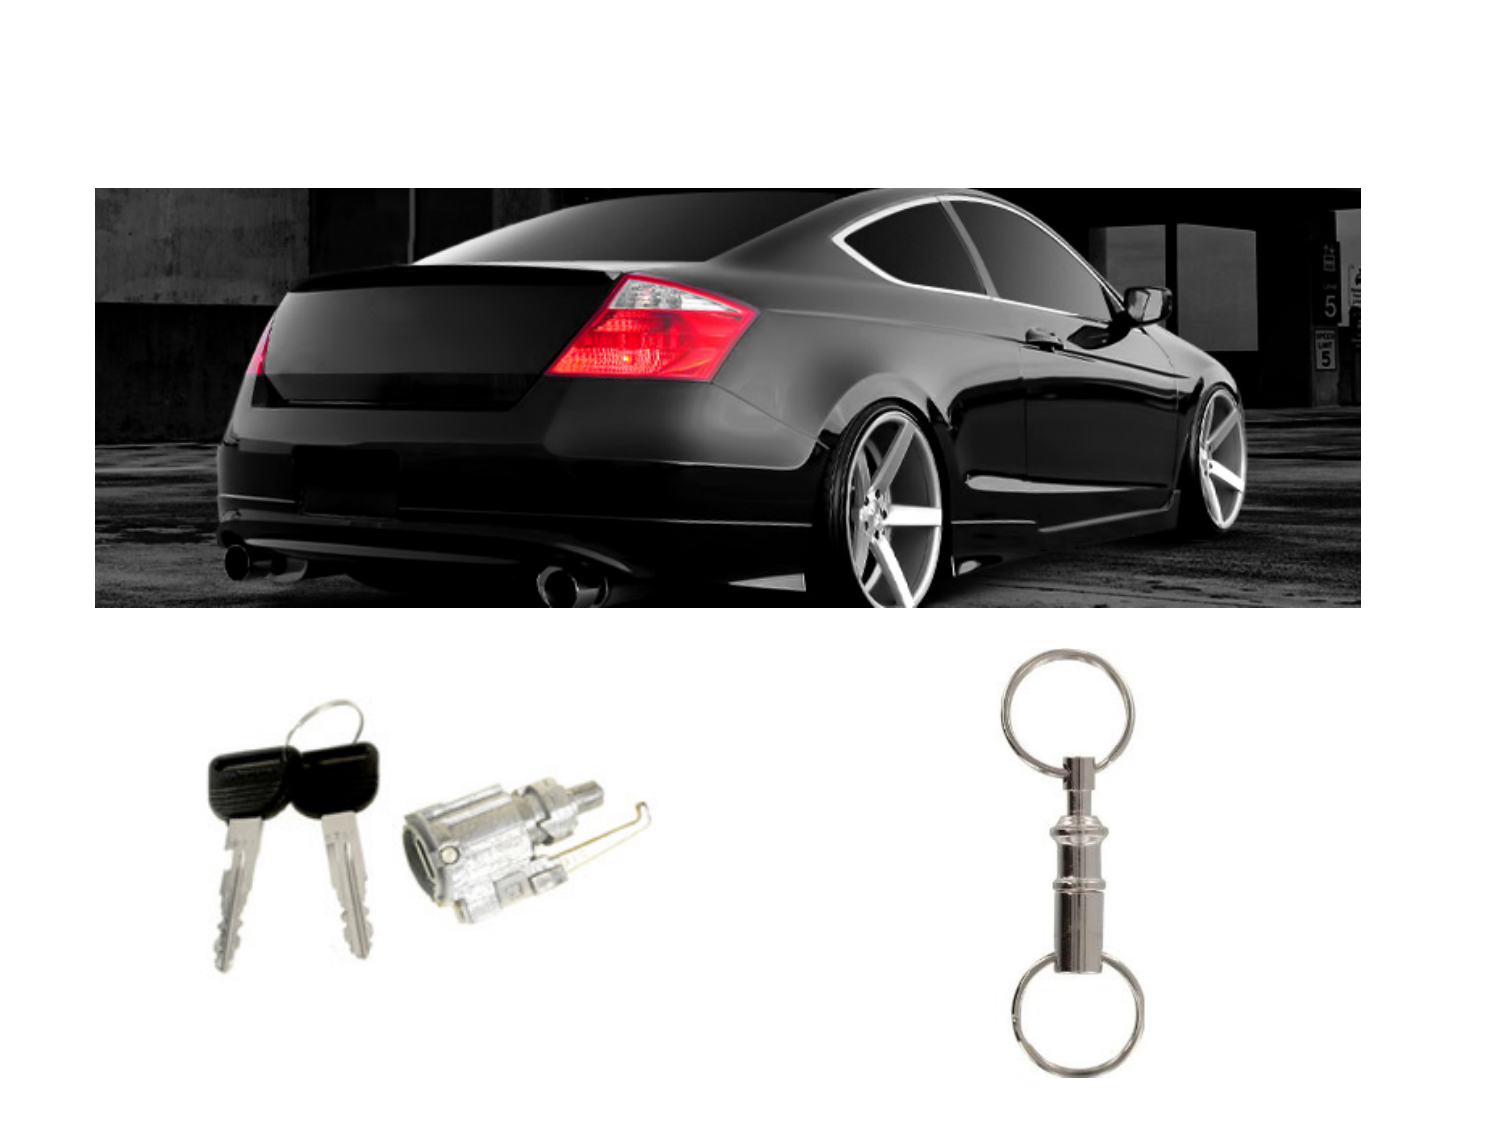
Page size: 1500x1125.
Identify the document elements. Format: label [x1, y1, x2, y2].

picture [858, 648, 1289, 1078]
picture [95, 188, 1362, 608]
picture [157, 681, 679, 995]
